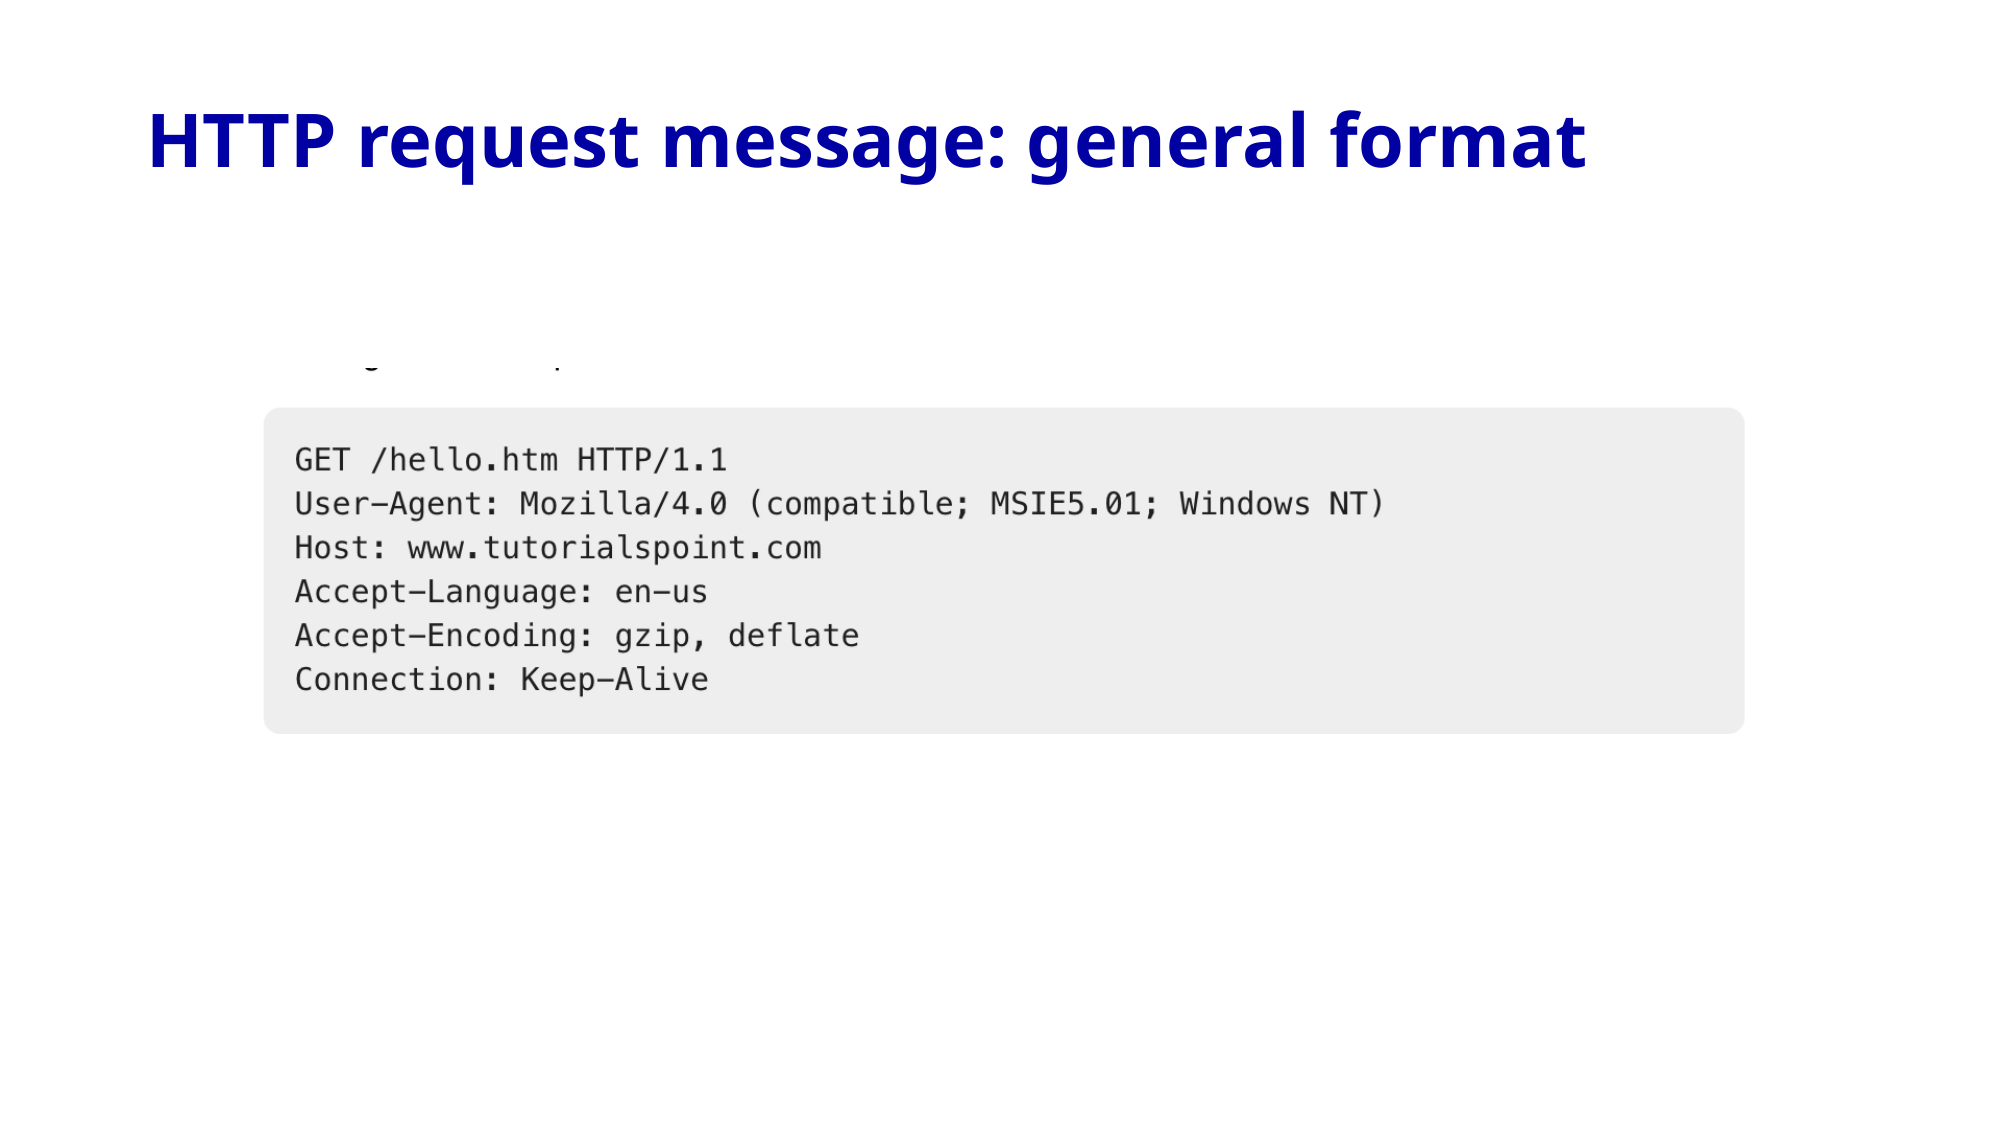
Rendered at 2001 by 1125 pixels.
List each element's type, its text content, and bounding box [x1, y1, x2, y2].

title HTTP request message: general format [131, 70, 1856, 218]
picture [246, 368, 1754, 757]
